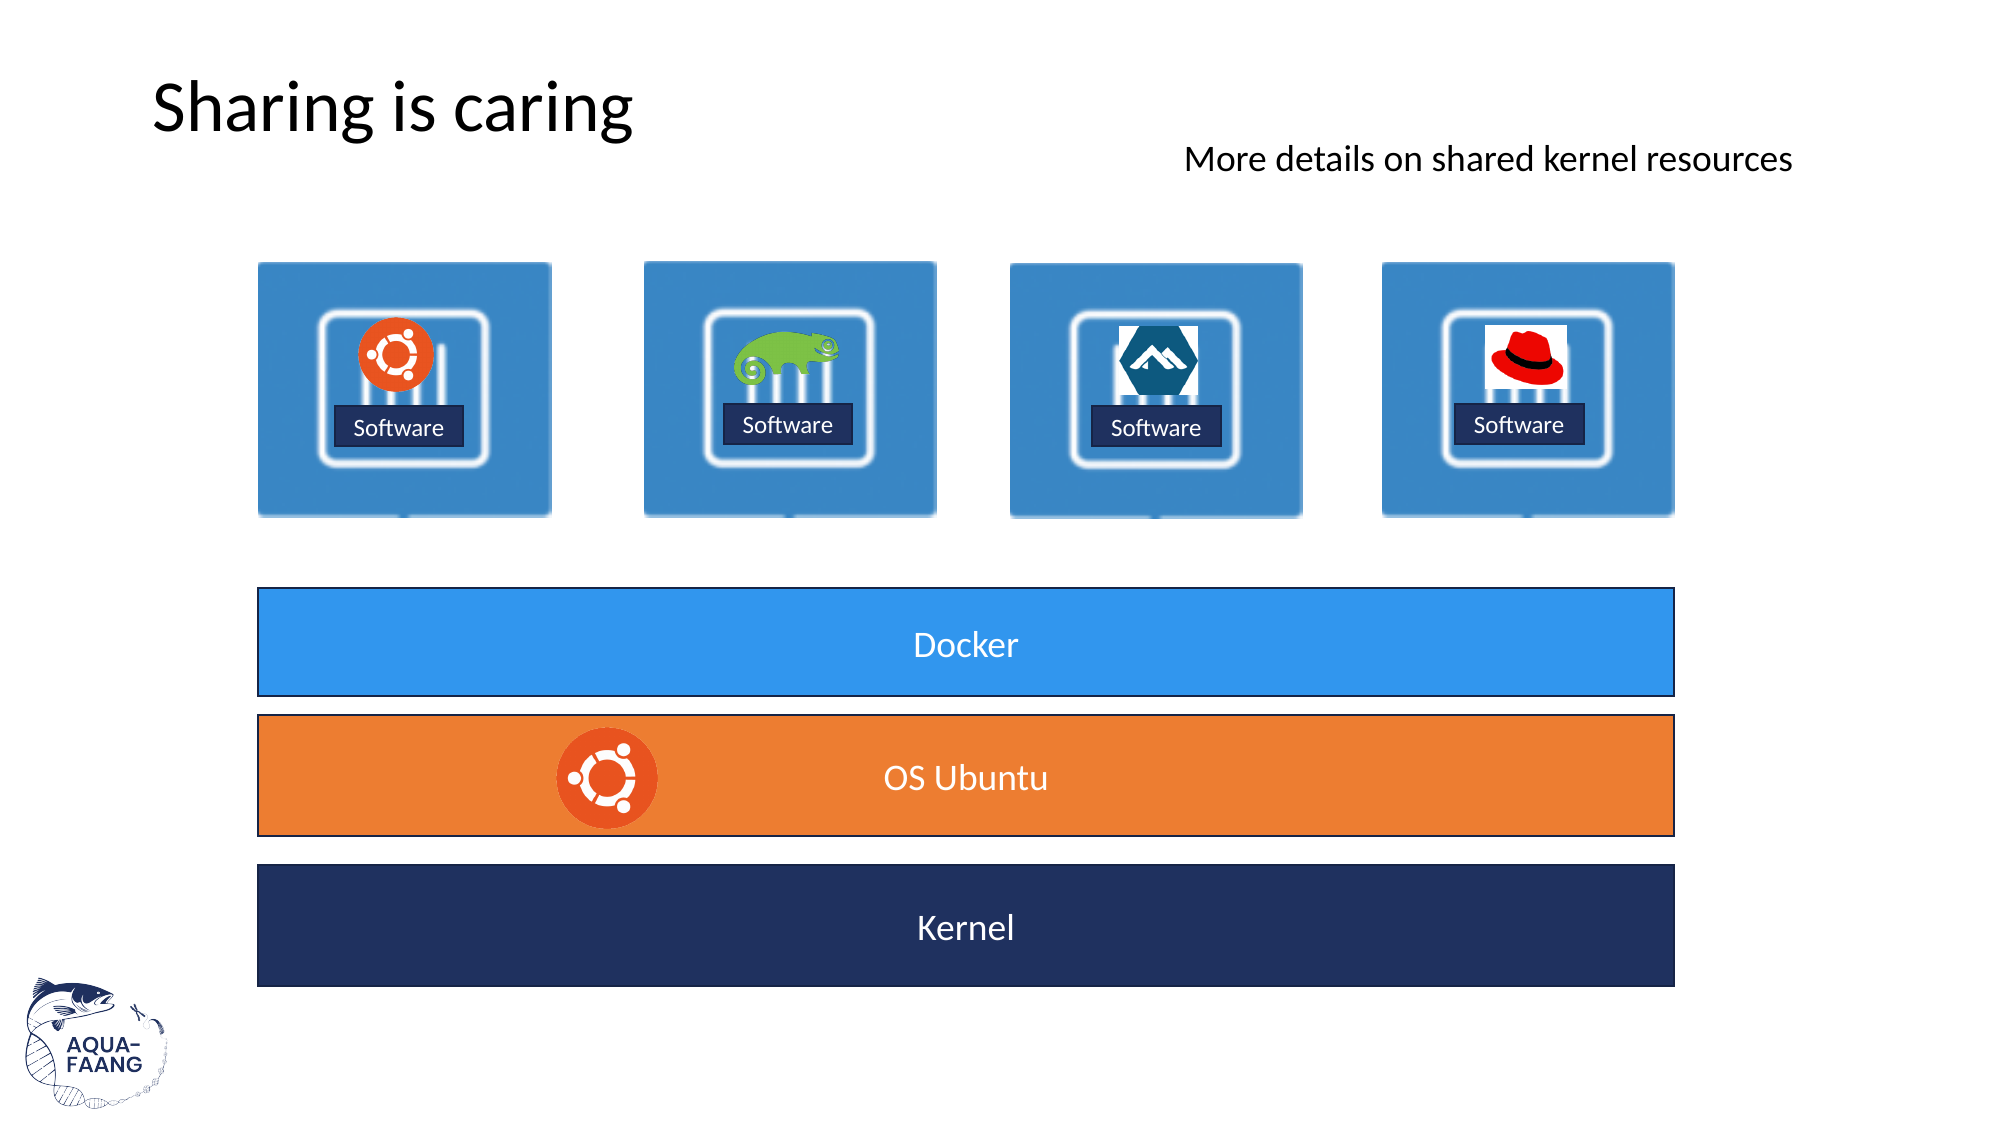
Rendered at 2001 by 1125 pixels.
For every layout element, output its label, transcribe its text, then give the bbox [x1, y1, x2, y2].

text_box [1010, 263, 1303, 519]
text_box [258, 262, 552, 518]
picture [19, 972, 173, 1113]
picture [556, 727, 658, 829]
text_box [644, 261, 937, 518]
text_box More details on shared kernel resources [1169, 126, 1810, 187]
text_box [1382, 262, 1675, 518]
text_box Kernel [257, 864, 1675, 987]
text_box OS Ubuntu [257, 714, 1675, 837]
title Sharing is caring [137, 59, 1863, 155]
text_box Docker [257, 587, 1675, 697]
